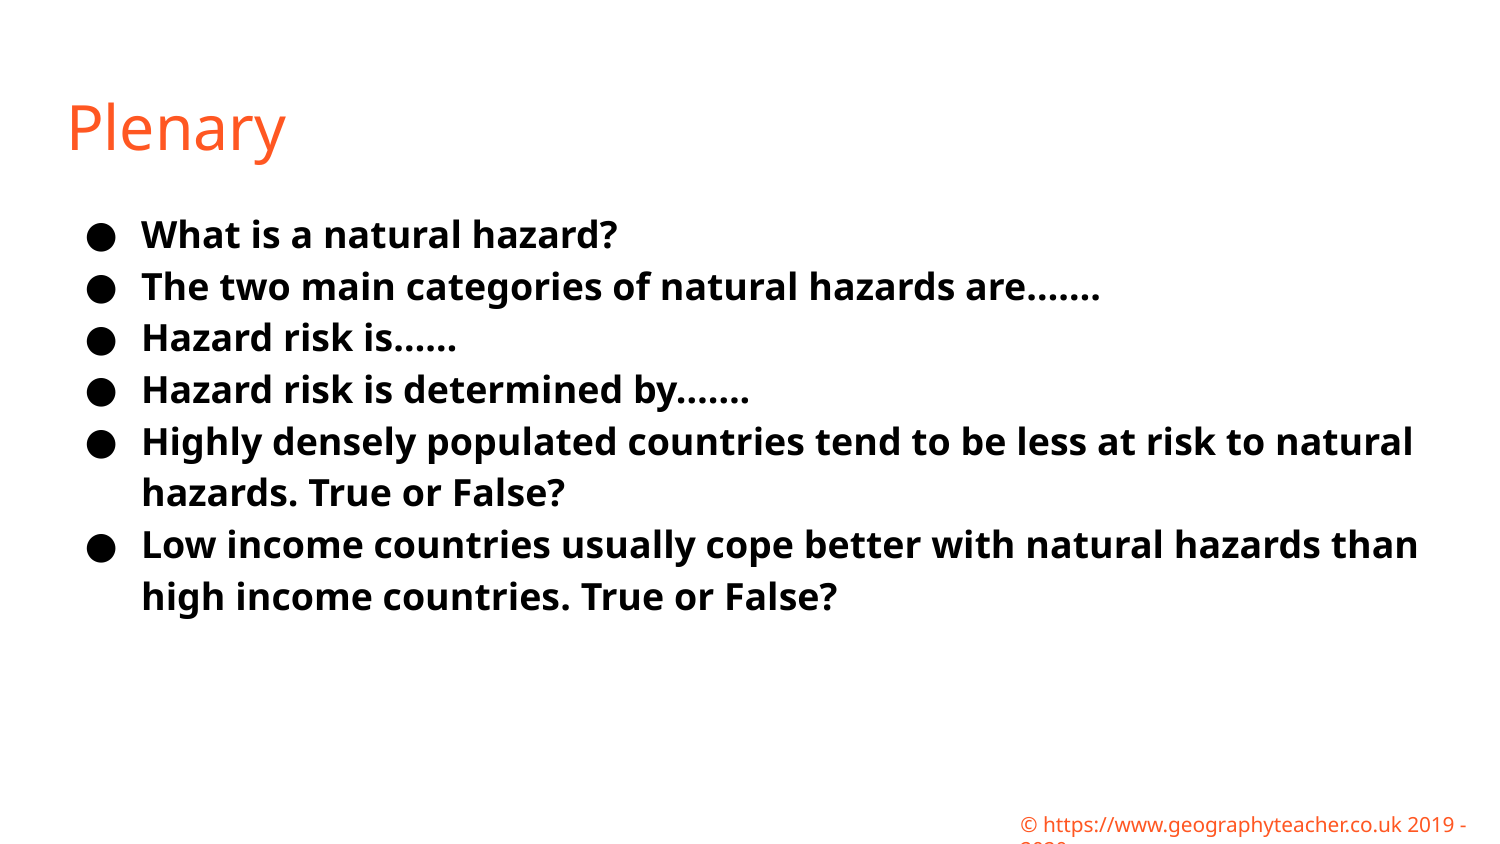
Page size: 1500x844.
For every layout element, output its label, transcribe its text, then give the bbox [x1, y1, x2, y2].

title Plenary [51, 72, 1449, 167]
list What is a natural hazard? The two main categories of natural hazards are……. Hazard risk is…… Hazard risk is determined by……. Highly densely populated countries tend to be less at risk to natural hazards. True or False? Low income countries usually cope better with natural hazards than high income countries. True or False? [51, 189, 1449, 750]
